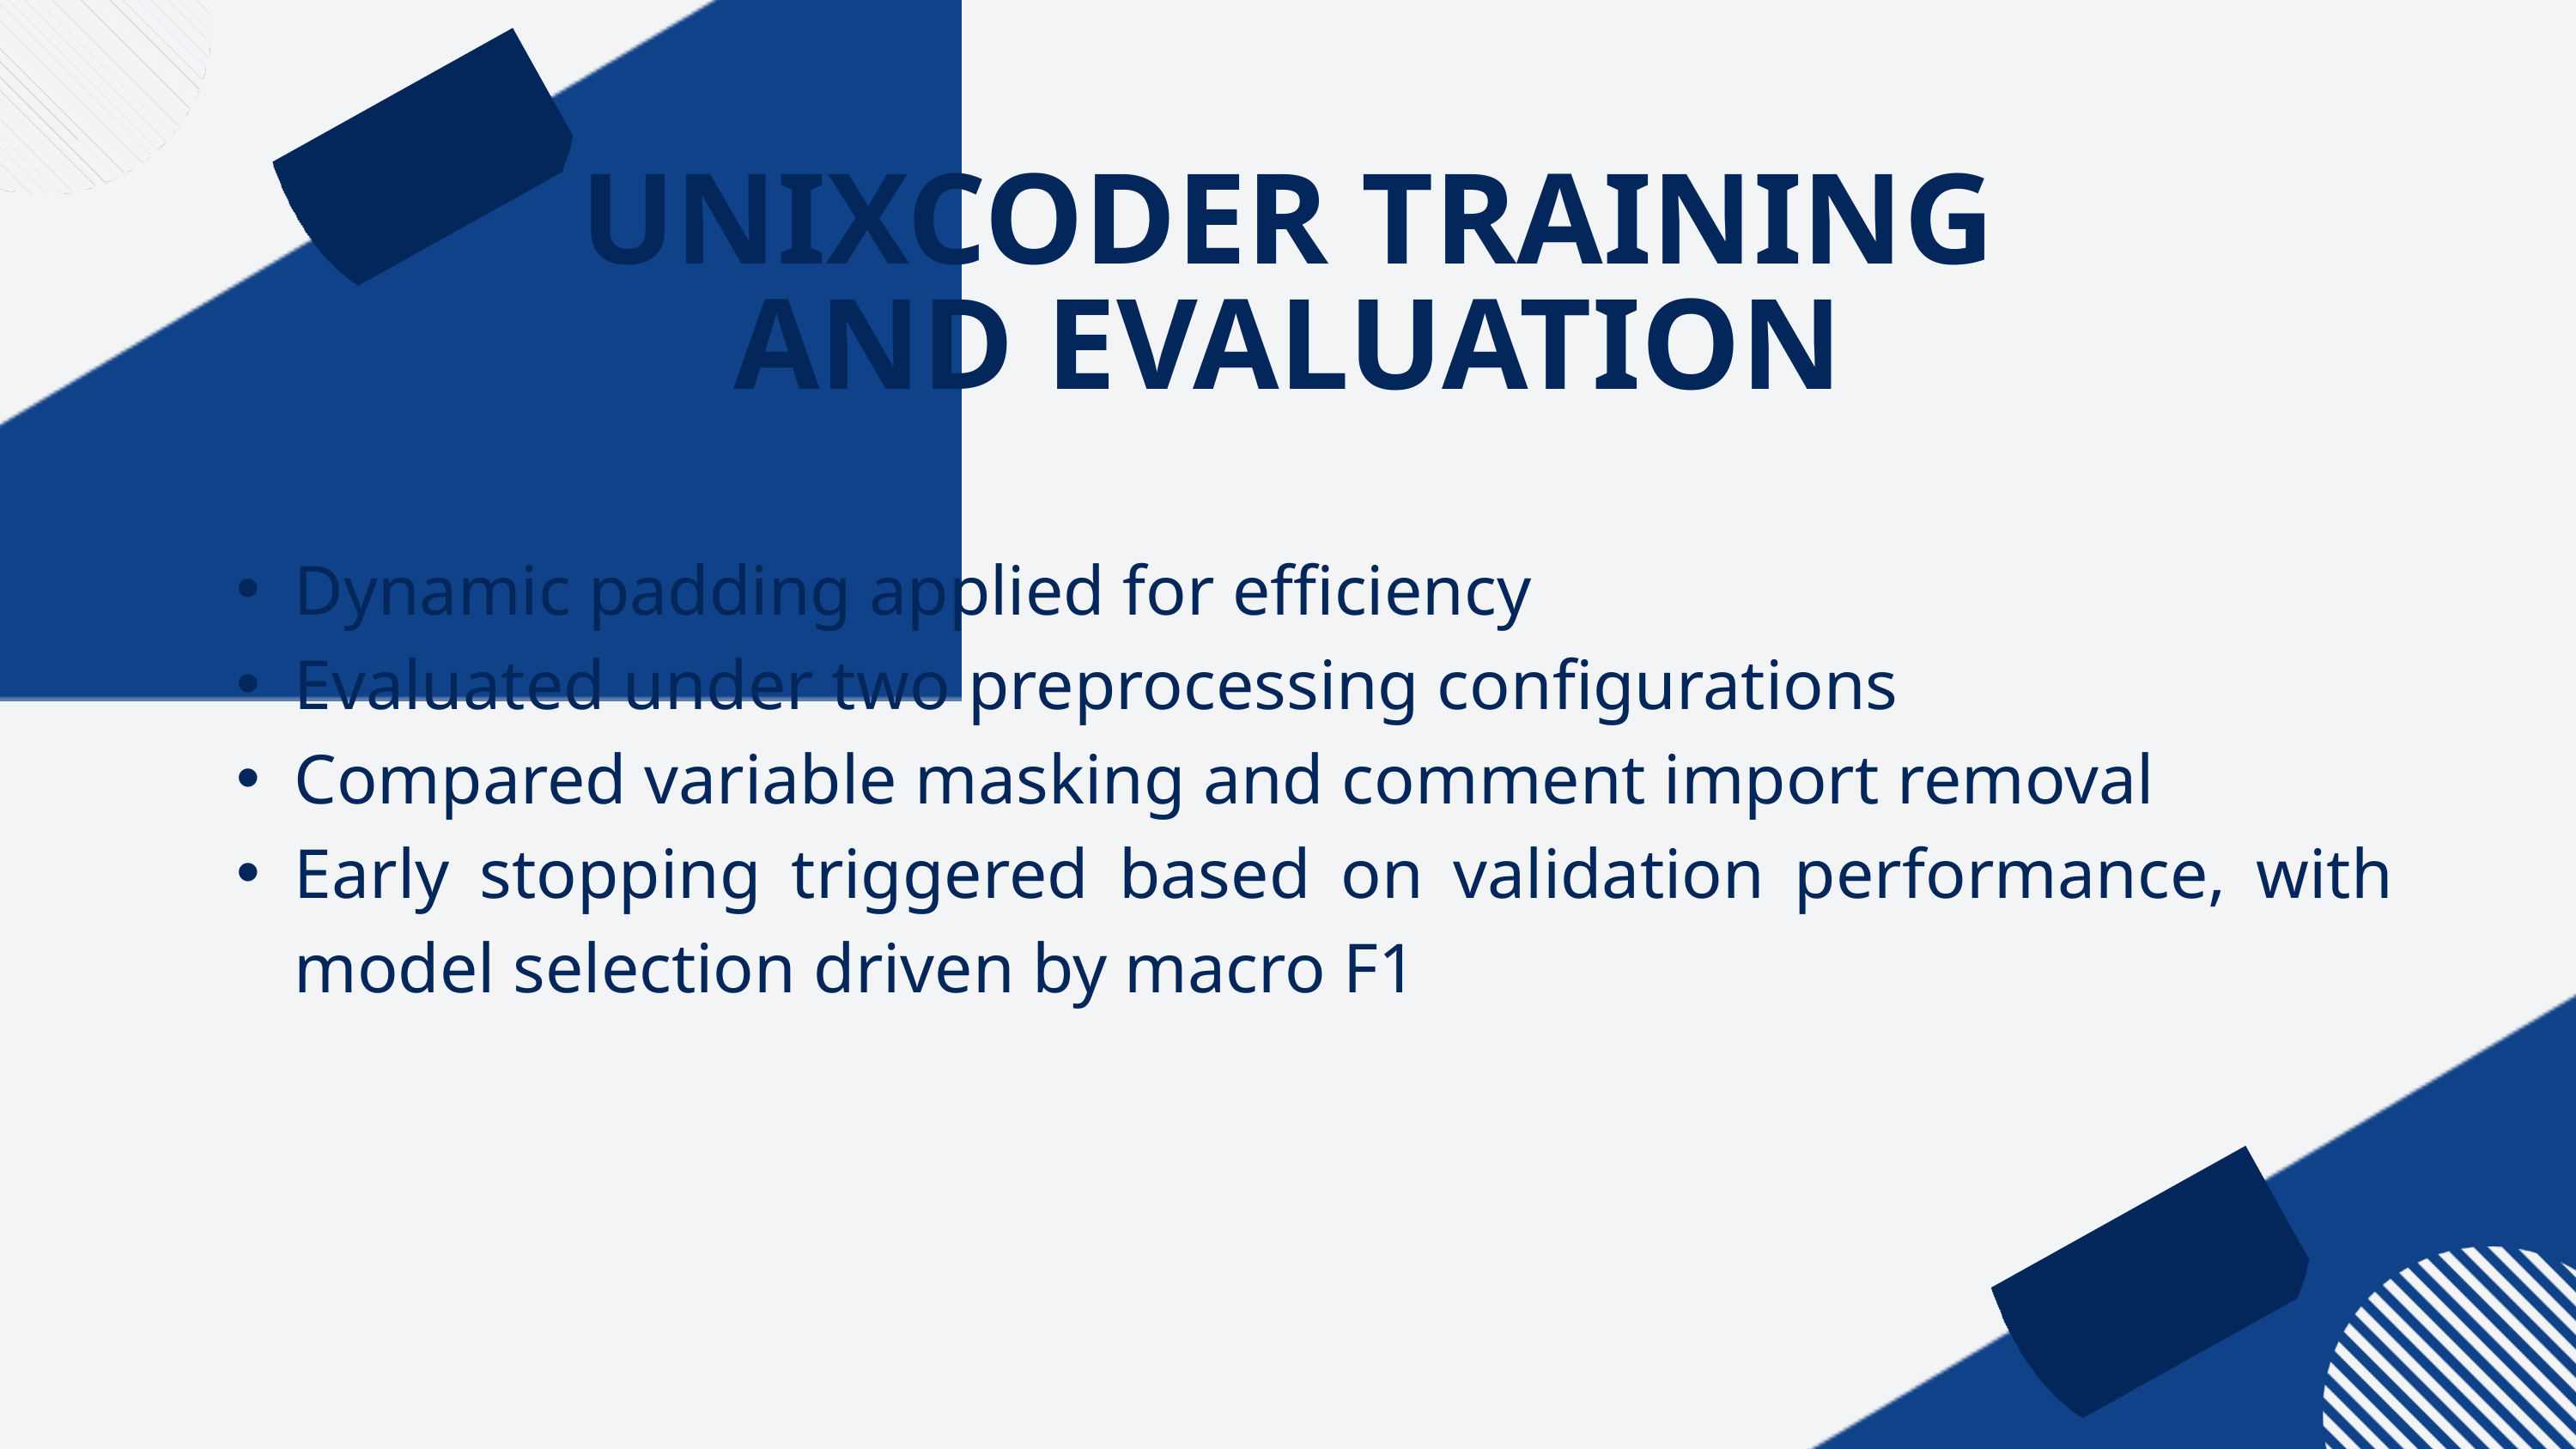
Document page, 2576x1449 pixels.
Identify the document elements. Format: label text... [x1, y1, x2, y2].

text_box [1350, 881, 2576, 1449]
text_box [1968, 1145, 2323, 1439]
text_box Dynamic padding applied for efficiency Evaluated under two preprocessing configurations Compared variable masking and comment import removal Early stopping triggered based on validation performance, with model selection driven by macro F1 [179, 533, 2395, 1101]
text_box [251, 27, 586, 306]
text_box [0, 0, 211, 195]
text_box [0, 0, 962, 701]
text_box UNIXCODER TRAINING AND EVALUATION [513, 163, 2063, 415]
text_box [2323, 1246, 2576, 1449]
